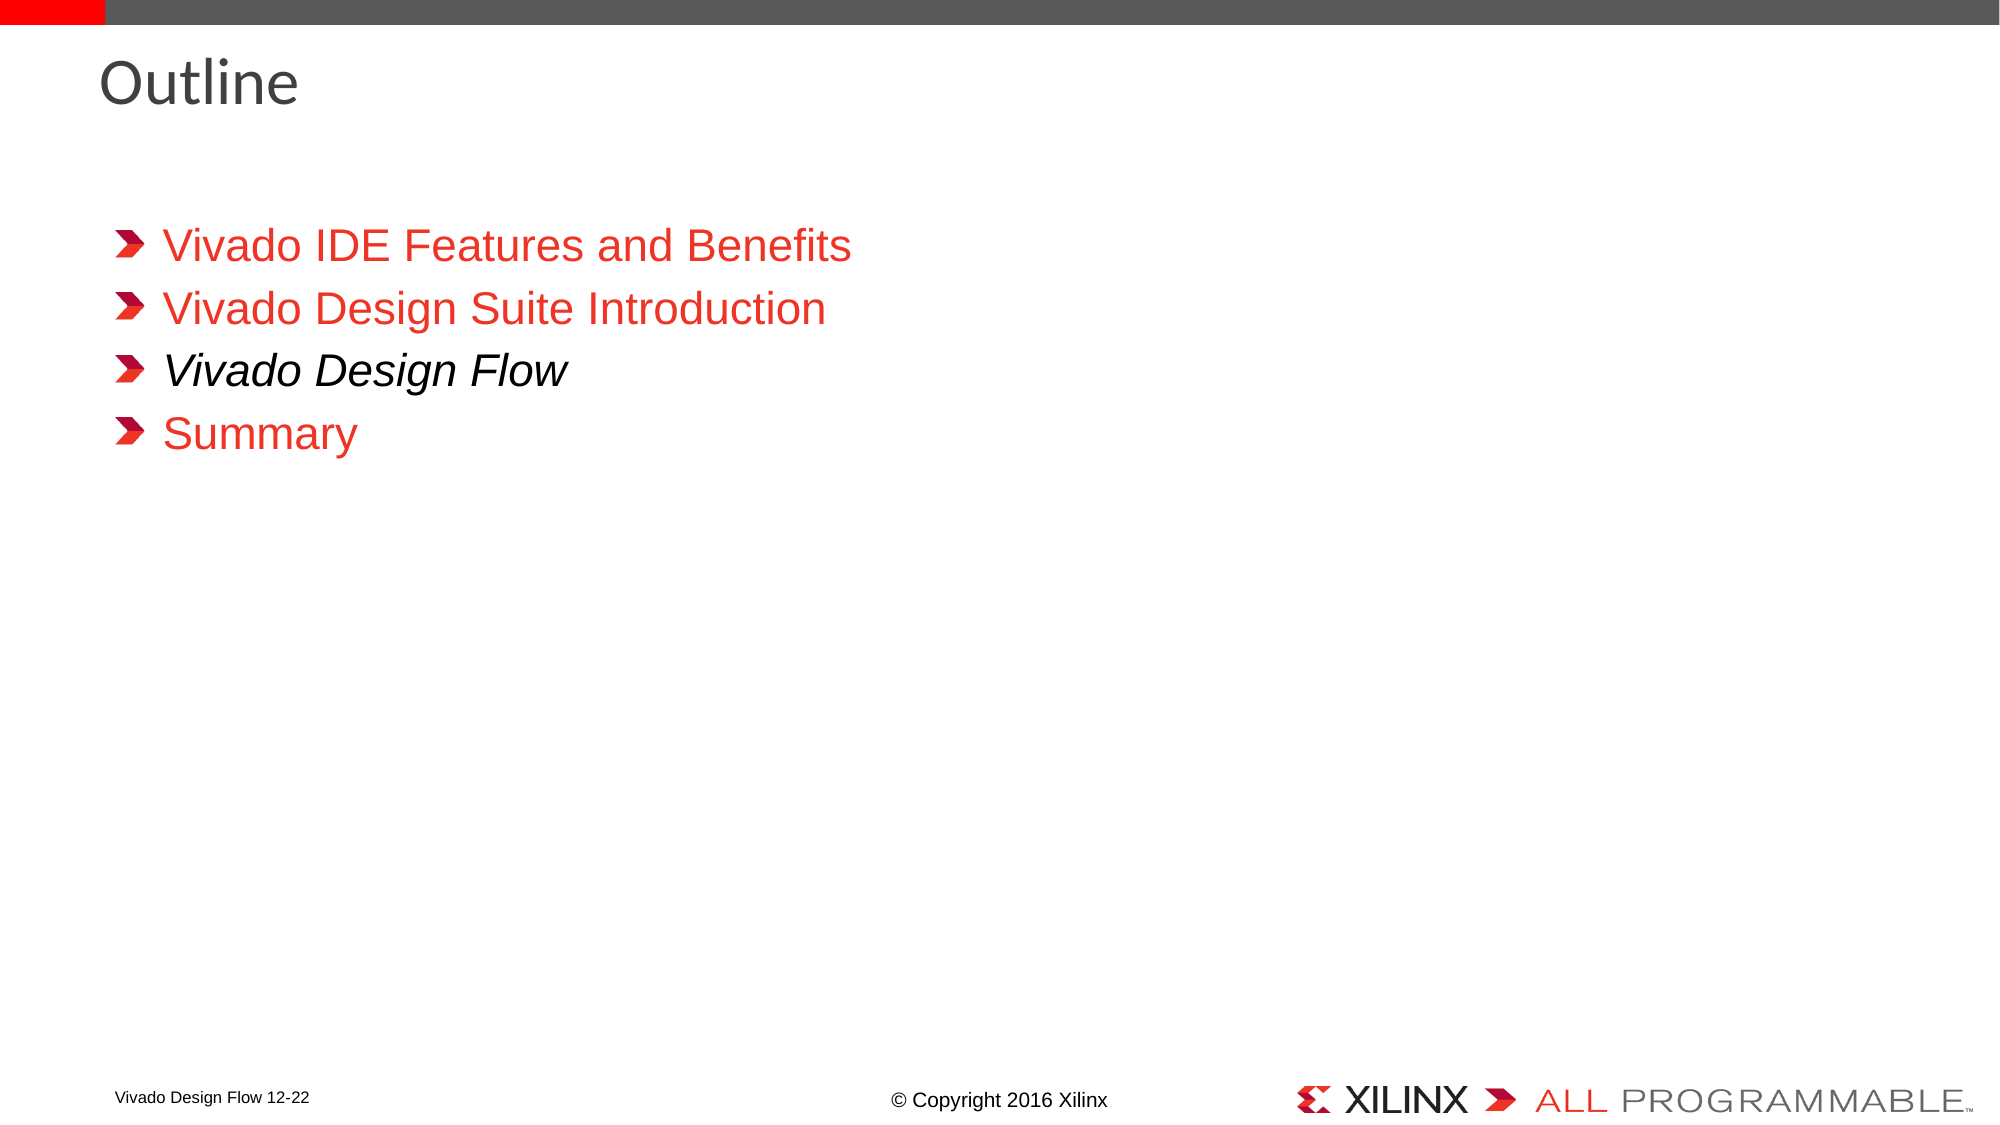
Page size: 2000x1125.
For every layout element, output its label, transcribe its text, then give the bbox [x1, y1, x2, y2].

picture [114, 229, 145, 258]
title Outline [99, 34, 1900, 122]
picture [114, 354, 145, 383]
list Vivado IDE Features and Benefits Vivado Design Suite Introduction Vivado Design Flow Summary [99, 217, 1901, 918]
footer © Copyright 2016 Xilinx [683, 1079, 1317, 1120]
slide_number Vivado Design Flow 12-22 [99, 1079, 452, 1125]
picture [114, 416, 145, 445]
picture [114, 291, 145, 320]
picture [1317, 1086, 1973, 1113]
